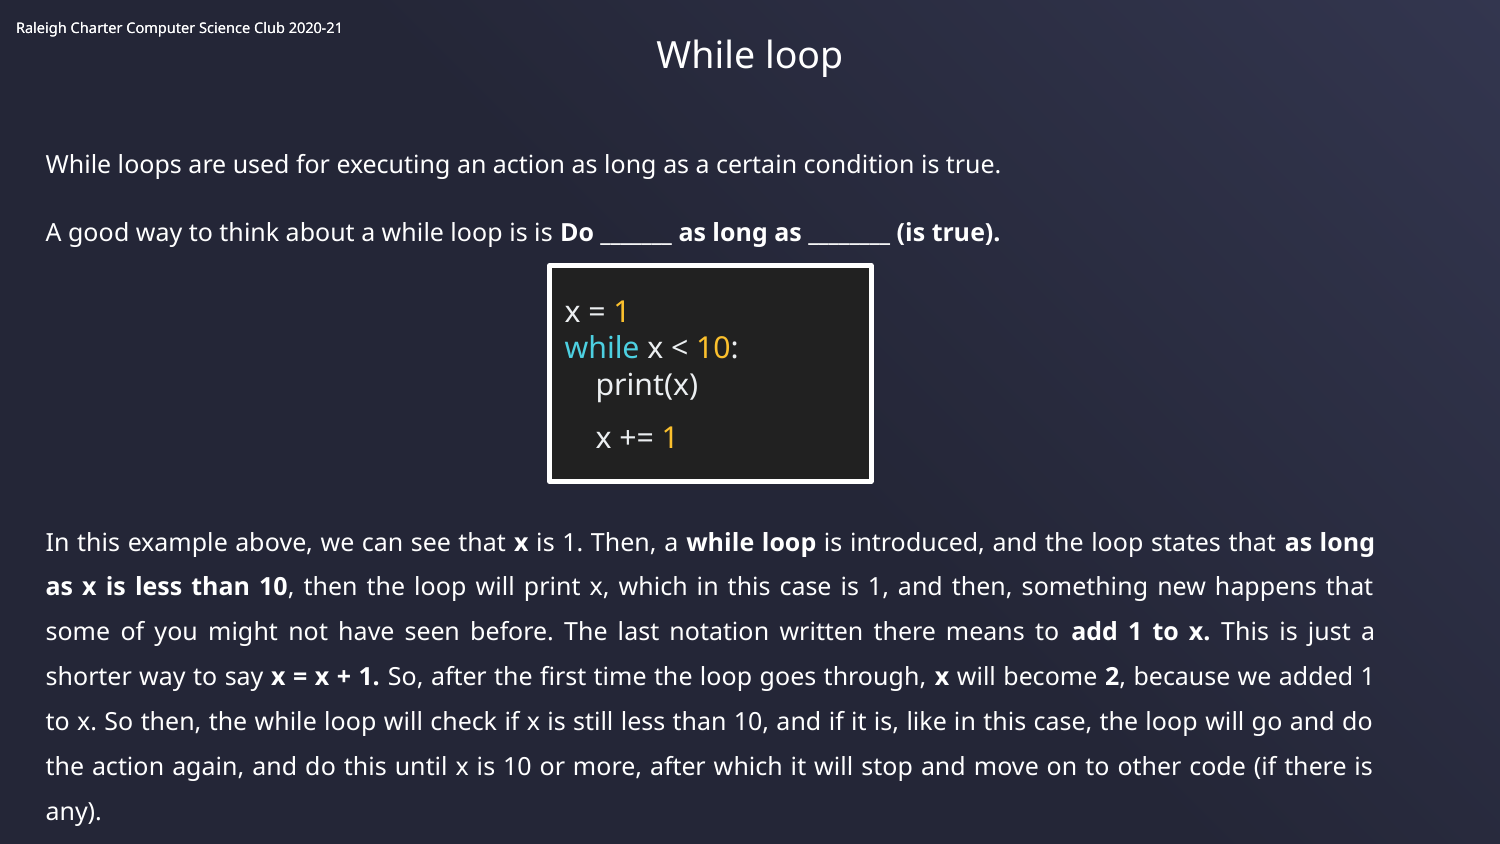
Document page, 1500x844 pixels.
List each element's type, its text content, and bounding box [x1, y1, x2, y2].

text_box While loop [0, 23, 1500, 130]
text_box While loops are used for executing an action as long as a certain condition is true. A good way to think about a while loop is is Do _______ as long as ________ (is true). [30, 129, 1391, 266]
text_box In this example above, we can see that x is 1. Then, a while loop is introduced, and the loop states that as long as x is less than 10, then the loop will print x, which in this case is 1, and then, something new happens that some of you might not have seen before. The last notation written there means to add 1 to x. This is just a shorter way to say x = x + 1. So, after the first time the loop goes through, x will become 2, because we added 1 to x. So then, the while loop will check if x is still less than 10, and if it is, like in this case, the loop will go and do the action again, and do this until x is 10 or more, after which it will stop and move on to other code (if there is any). [30, 496, 1391, 633]
text_box x = 1 while x < 10: print(x) x += 1 [549, 265, 872, 482]
